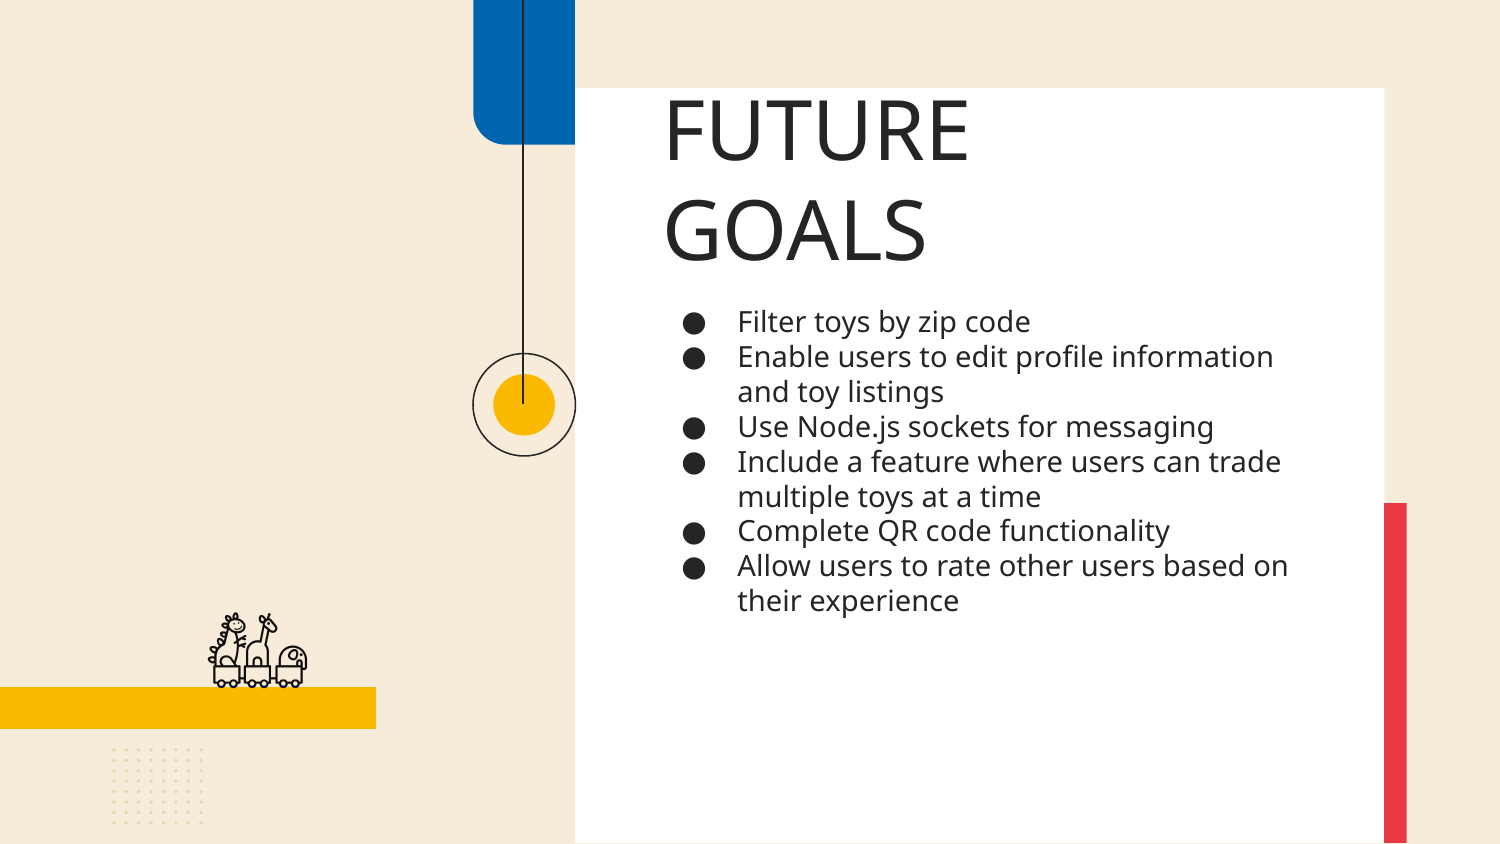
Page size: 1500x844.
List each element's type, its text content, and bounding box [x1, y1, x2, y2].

subtitle Filter toys by zip code Enable users to edit profile information and toy listings Use Node.js sockets for messaging Include a feature where users can trade multiple toys at a time Complete QR code functionality Allow users to rate other users based on their experience [647, 288, 1312, 665]
picture [204, 597, 310, 703]
title FUTURE GOALS [647, 168, 1108, 288]
